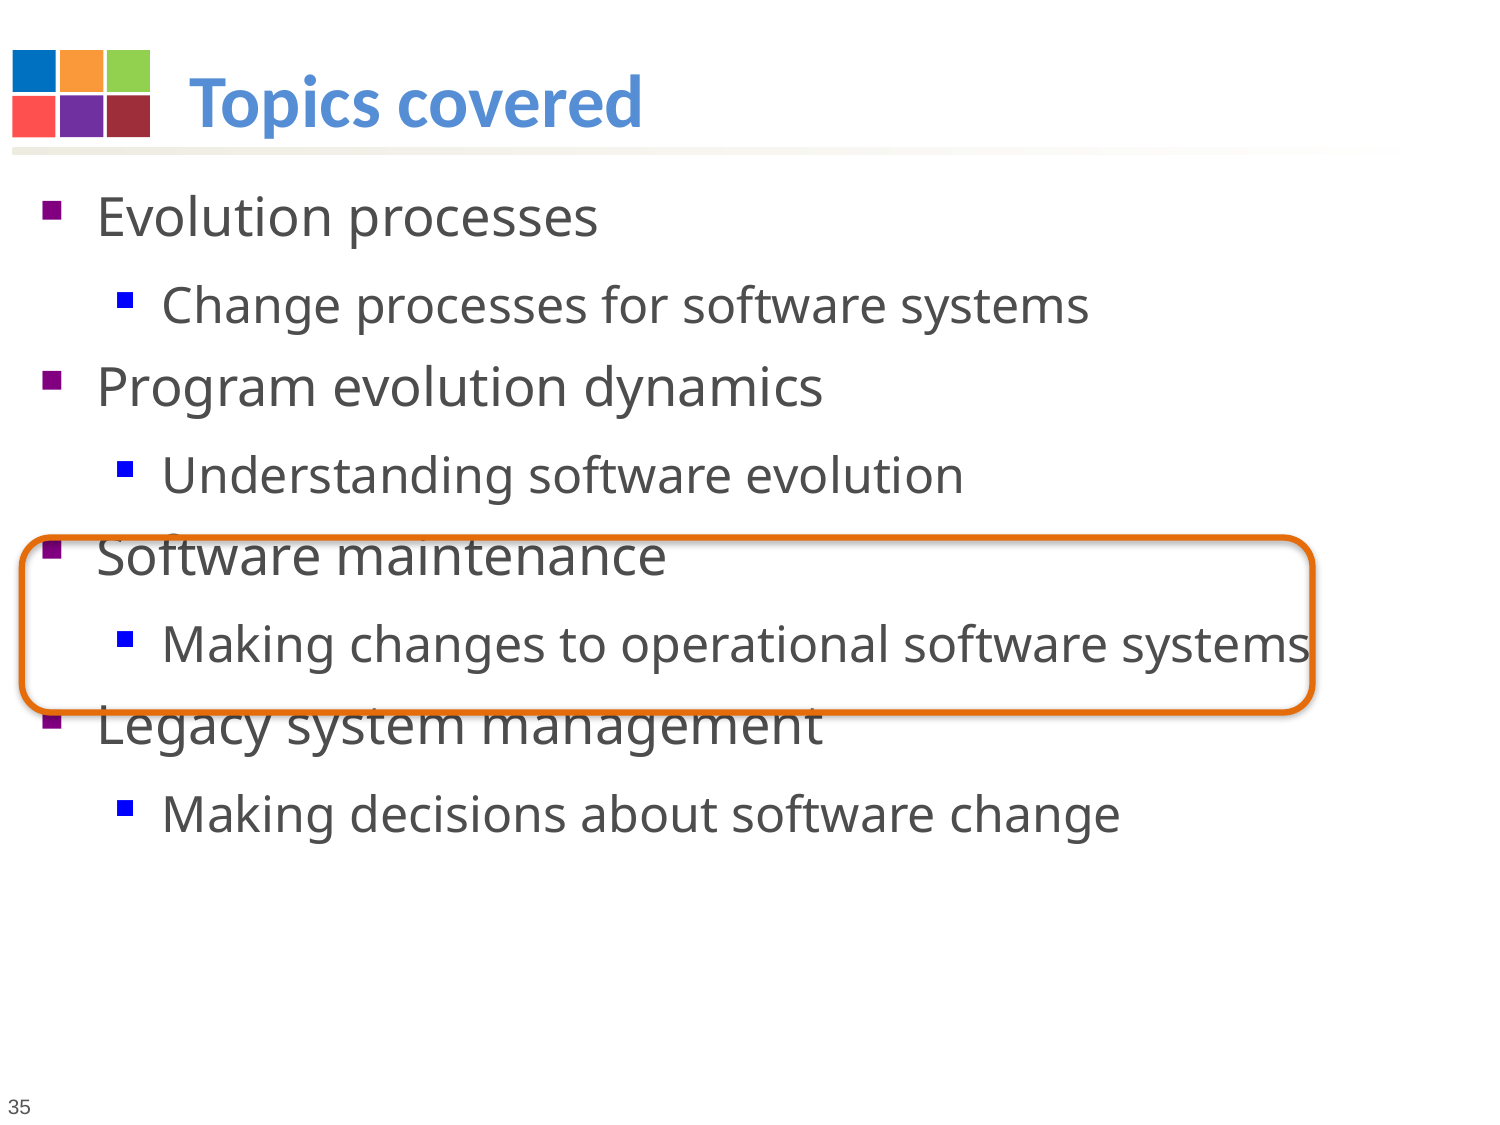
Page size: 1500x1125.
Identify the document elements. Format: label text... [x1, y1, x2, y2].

text_box [21, 536, 1314, 714]
list Evolution processes Change processes for software systems Program evolution dynamics Understanding software evolution Software maintenance Making changes to operational software systems Legacy system management Making decisions about software change [24, 174, 1475, 1088]
title Topics covered [174, 47, 1475, 150]
